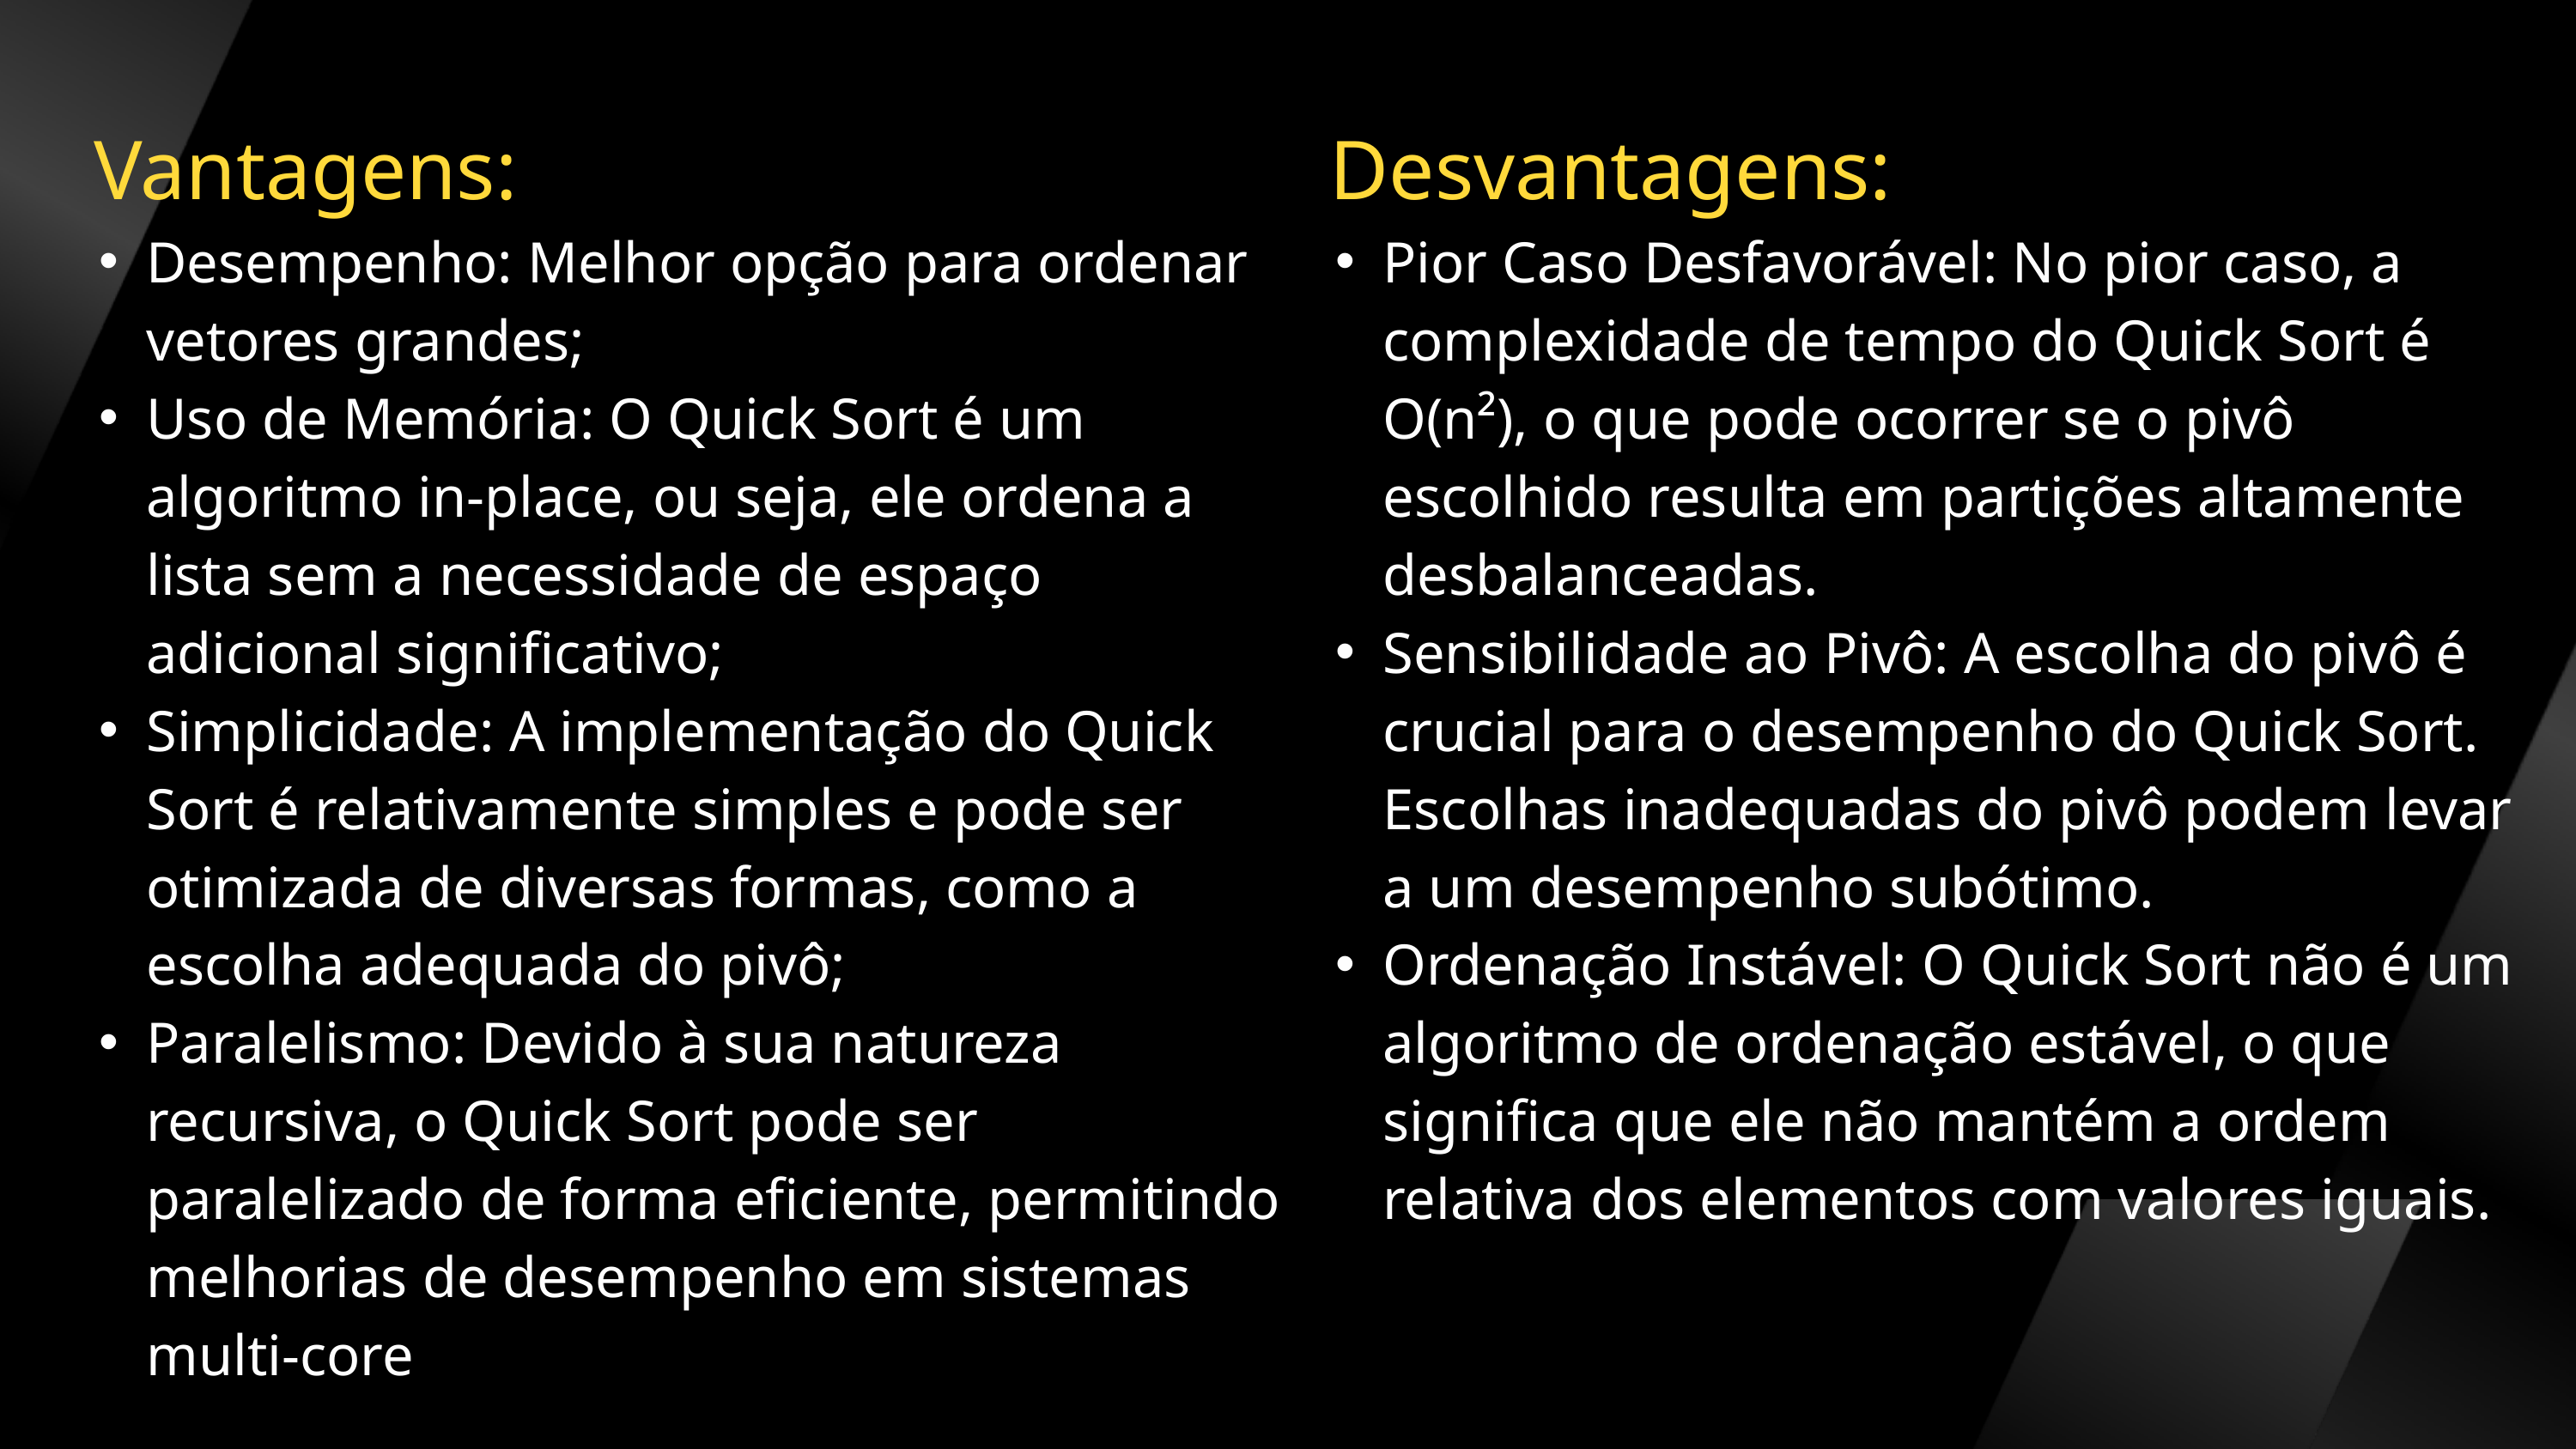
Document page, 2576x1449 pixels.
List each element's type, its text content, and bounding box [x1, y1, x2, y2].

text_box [1640, 244, 2576, 1449]
text_box Desvantagens: Pior Caso Desfavorável: No pior caso, a complexidade de tempo do Quick Sort é O(n²), o que pode ocorrer se o pivô escolhido resulta em partições altamente desbalanceadas. Sensibilidade ao Pivô: A escolha do pivô é crucial para o desempenho do Quick Sort. Escolhas inadequadas do pivô podem levar a um desempenho subótimo. Ordenação Instável: O Quick Sort não é um algoritmo de ordenação estável, o que significa que ele não mantém a ordem relativa dos elementos com valores iguais. [1288, 102, 2524, 1309]
text_box Vantagens: Desempenho: Melhor opção para ordenar vetores grandes; Uso de Memória: O Quick Sort é um algoritmo in-place, ou seja, ele ordena a lista sem a necessidade de espaço adicional significativo; Simplicidade: A implementação do Quick Sort é relativamente simples e pode ser otimizada de diversas formas, como a escolha adequada do pivô; Paralelismo: Devido à sua natureza recursiva, o Quick Sort pode ser paralelizado de forma eficiente, permitindo melhorias de desempenho em sistemas multi-core [52, 102, 1288, 1387]
text_box [0, 0, 357, 752]
